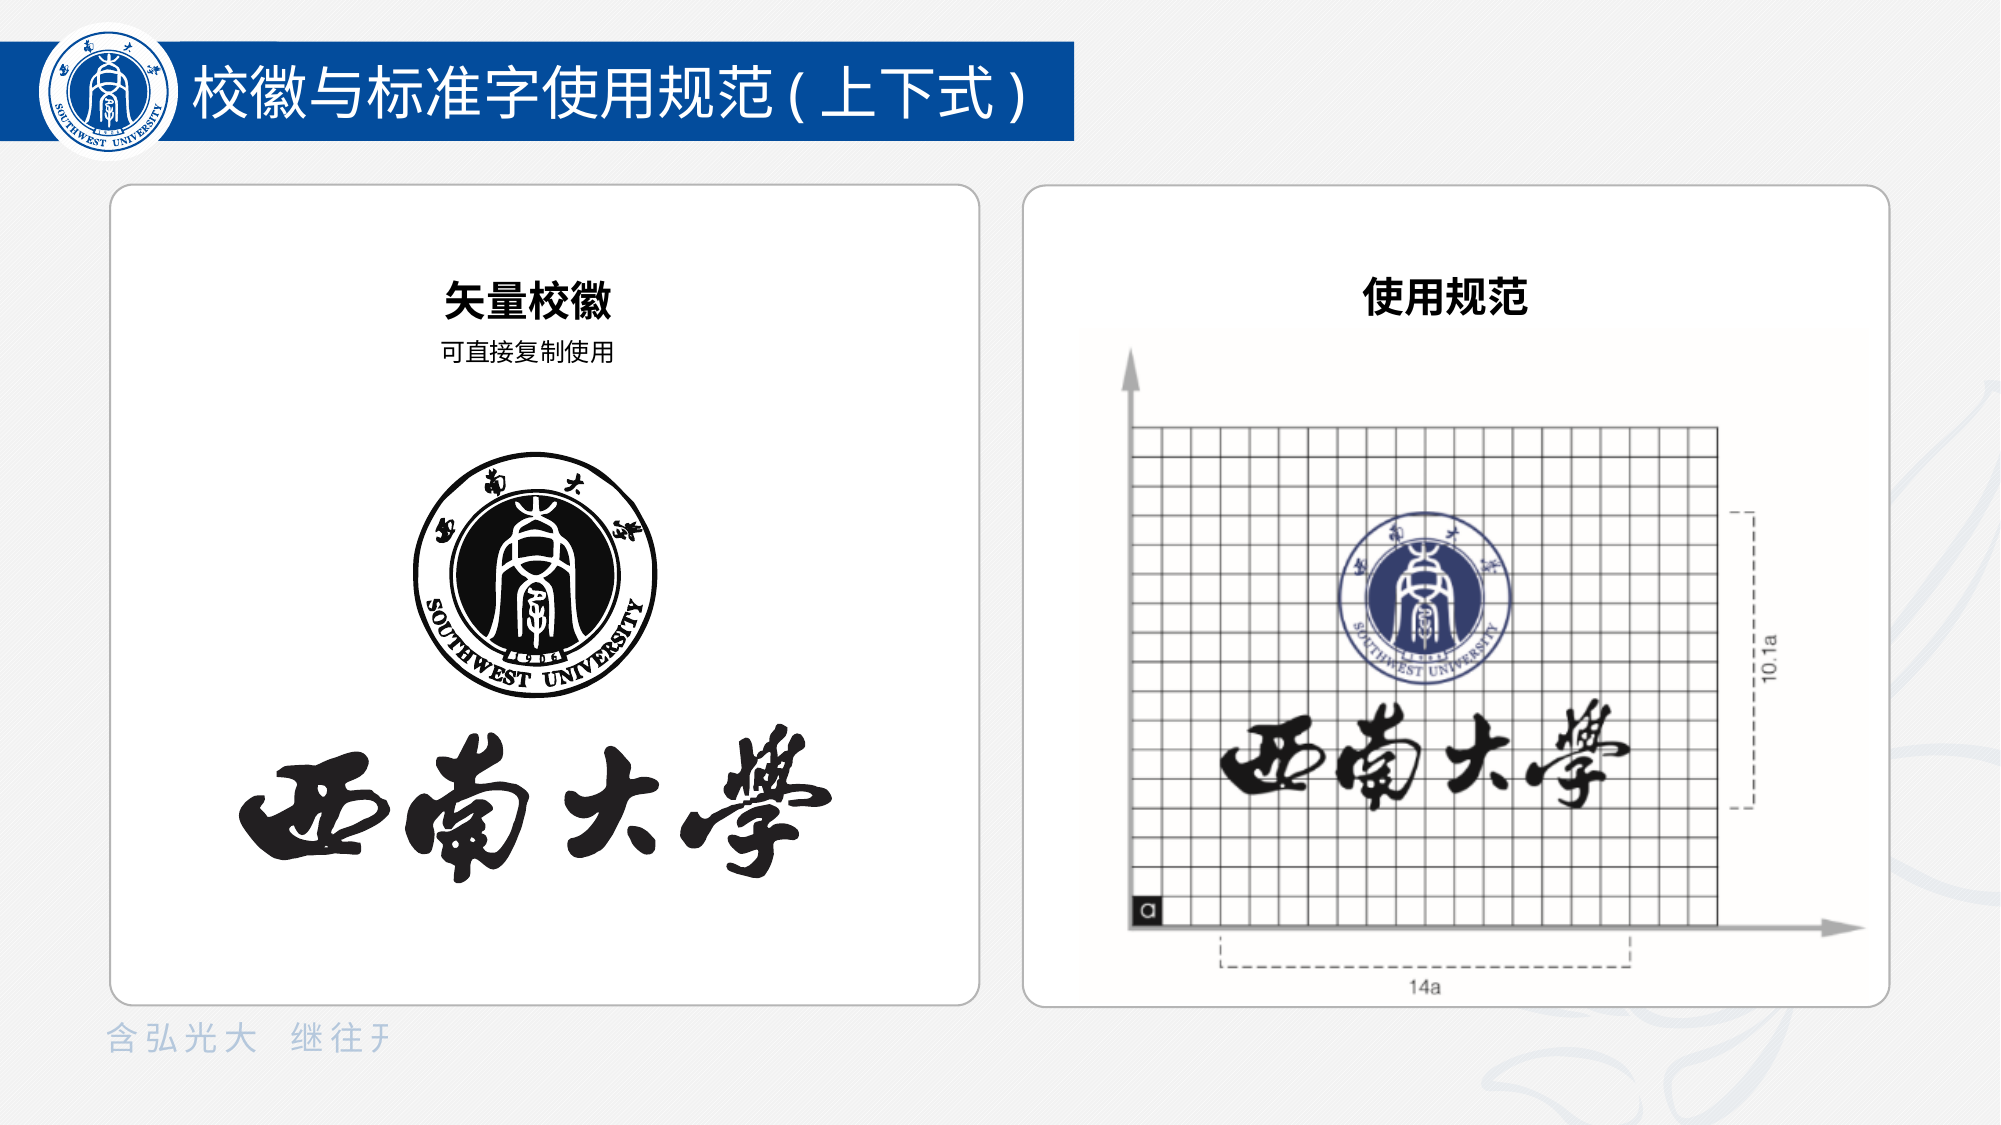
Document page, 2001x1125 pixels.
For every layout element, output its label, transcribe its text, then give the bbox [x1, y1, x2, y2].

picture [1079, 328, 1869, 1003]
text_box [109, 183, 981, 1007]
text_box 使用规范 [1347, 263, 1632, 328]
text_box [235, 722, 832, 886]
list 校徽与标准字使用规范(上下式) [180, 41, 1075, 141]
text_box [412, 451, 662, 699]
text_box [1021, 184, 1891, 1009]
text_box 矢量校徽 [430, 267, 714, 328]
text_box 可直接复制使用 [425, 328, 746, 374]
